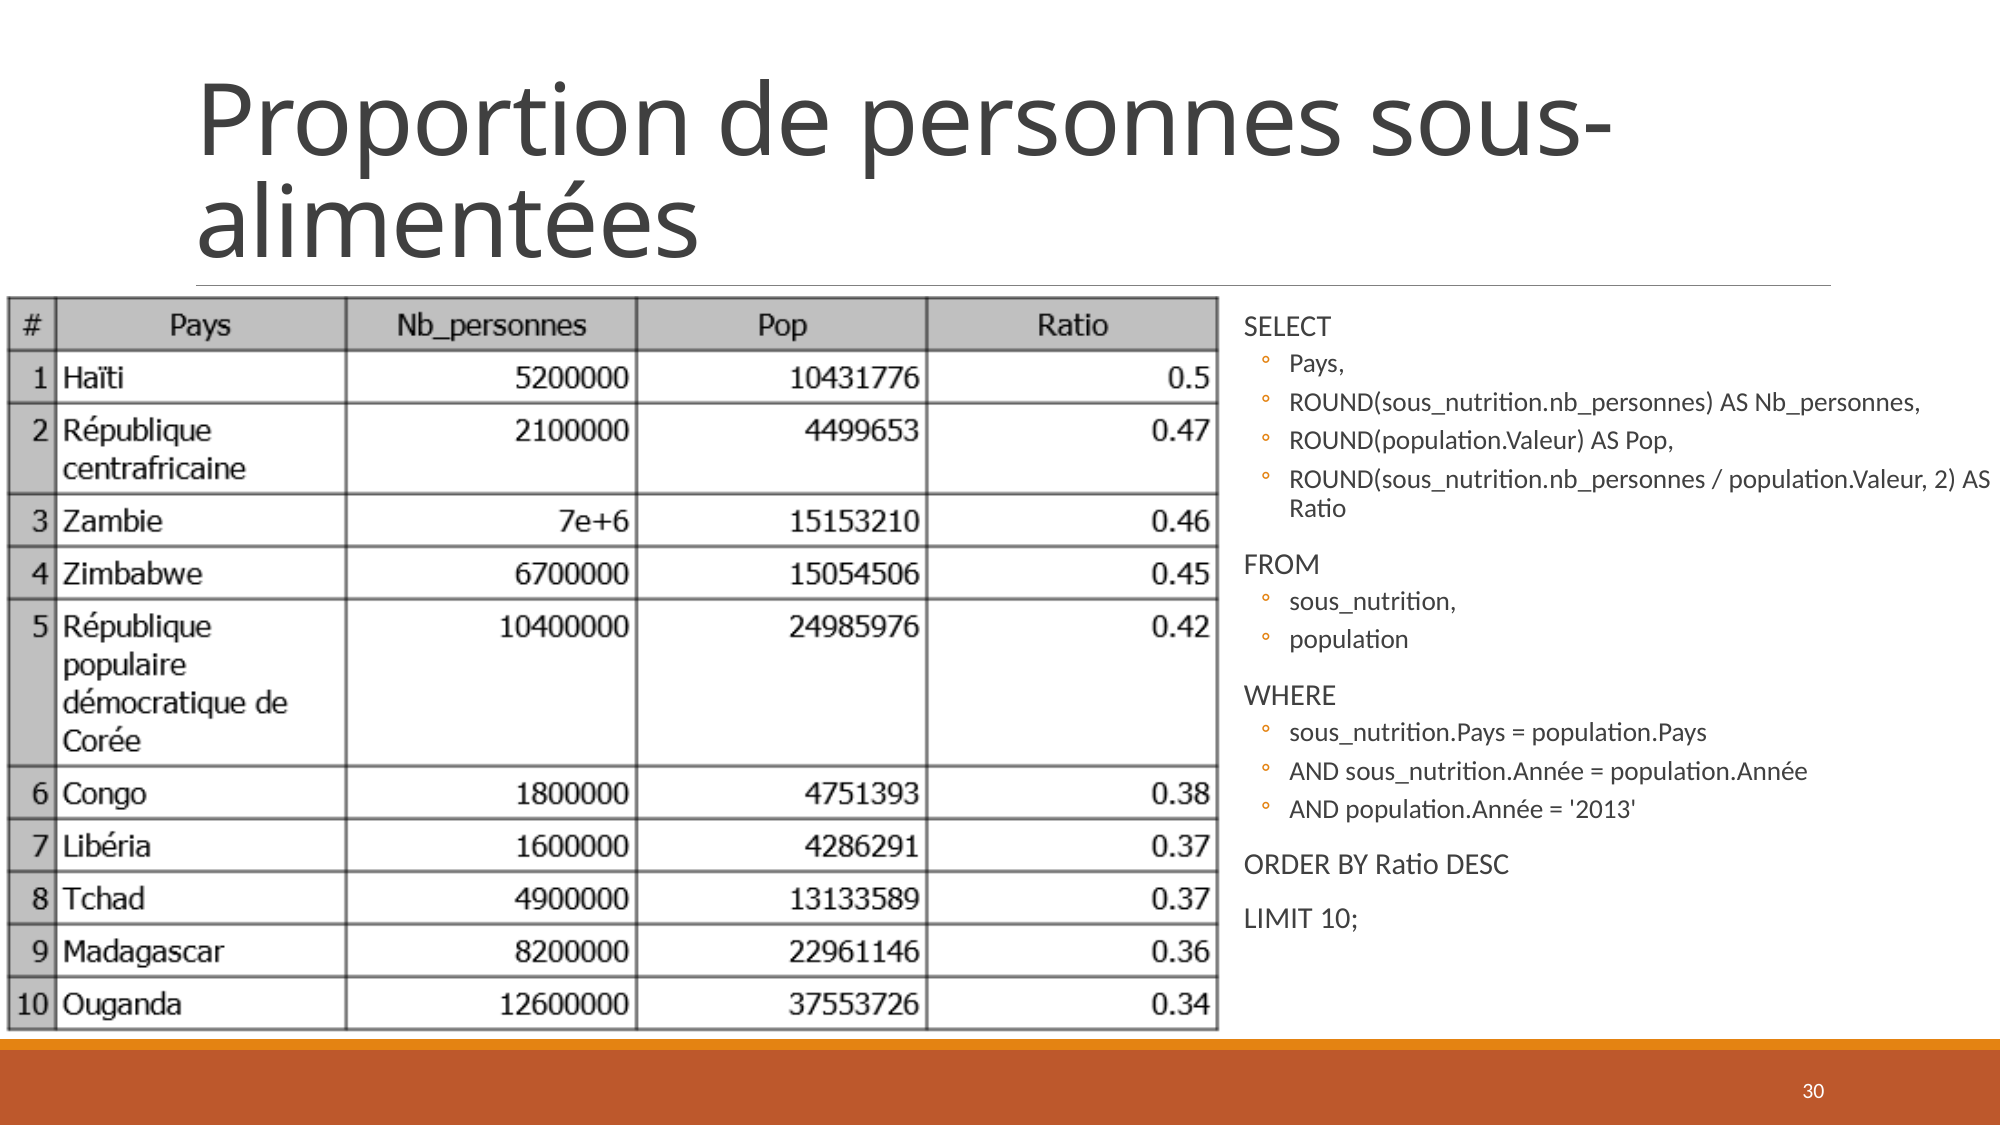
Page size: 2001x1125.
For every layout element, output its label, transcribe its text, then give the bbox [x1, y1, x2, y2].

title Proportion de personnes sous-alimentées [180, 47, 1830, 285]
slide_number 30 [1624, 1059, 1840, 1120]
list SELECT Pays, ROUND(sous_nutrition.nb_personnes) AS Nb_personnes, ROUND(population.Valeur) AS Pop, ROUND(sous_nutrition.nb_personnes / population.Valeur, 2) AS Ratio FROM sous_nutrition, population WHERE sous_nutrition.Pays = population.Pays AND sous_nutrition.Année = population.Année AND population.Année = '2013' ORDER BY Ratio DESC LIMIT 10; [1233, 302, 2000, 1035]
picture [0, 295, 1225, 1036]
